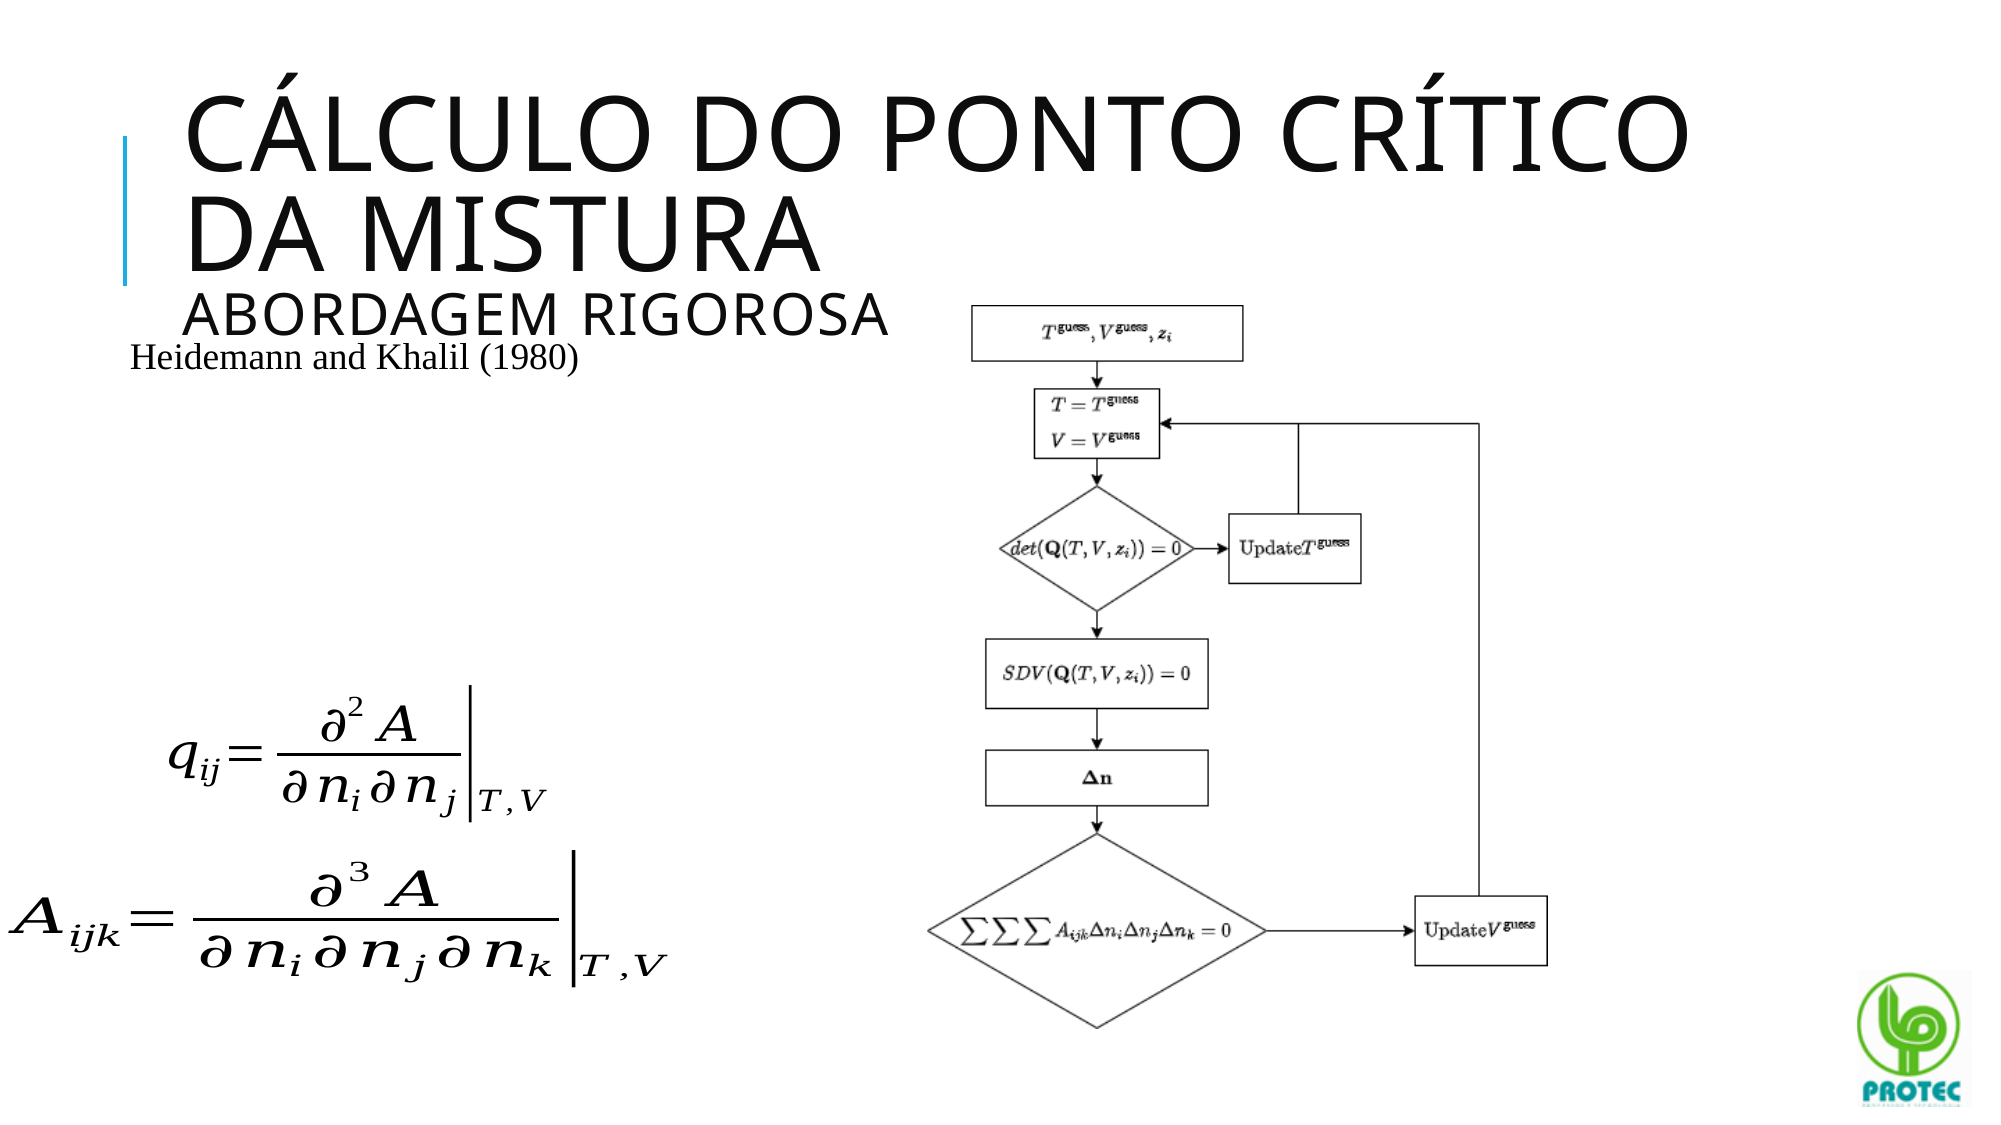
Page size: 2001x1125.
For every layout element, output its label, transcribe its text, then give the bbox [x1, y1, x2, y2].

text_box Heidemann and Khalil (1980) [115, 324, 920, 385]
title Cálculo do ponto crítico dA mistura Abordagem rigorosa [168, 96, 1763, 342]
picture [927, 305, 1548, 1030]
picture [1857, 970, 1972, 1107]
